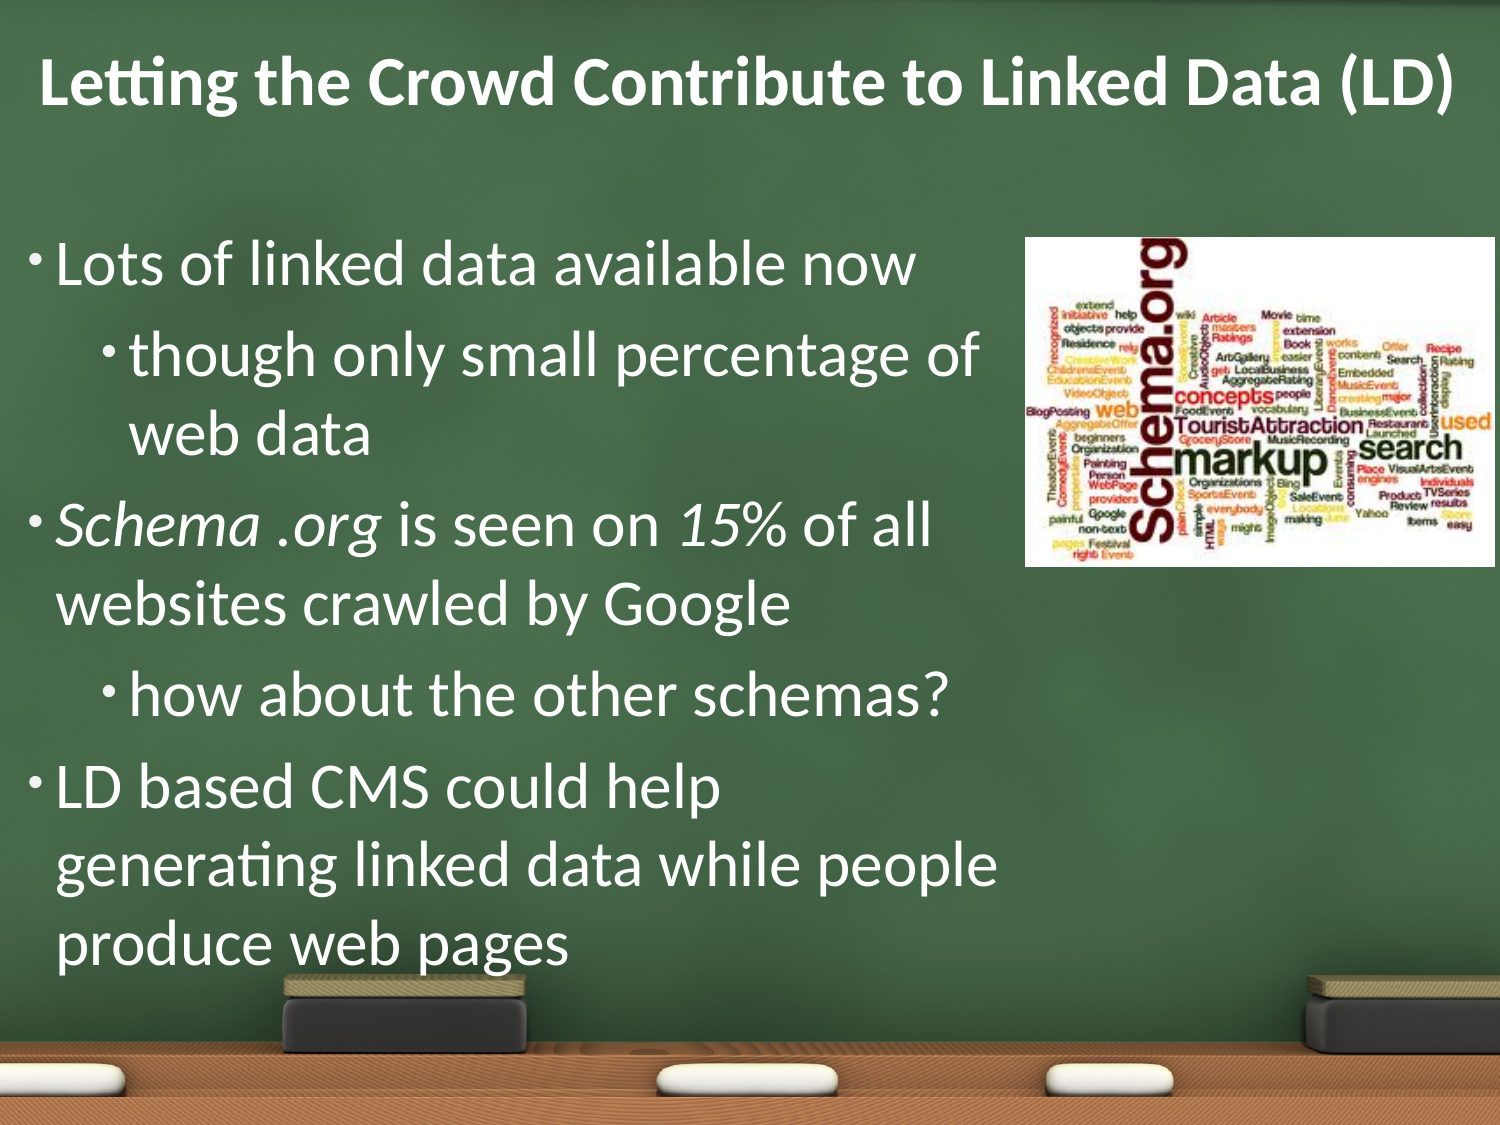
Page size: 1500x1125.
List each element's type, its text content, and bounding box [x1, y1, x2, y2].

title Letting the Crowd Contribute to Linked Data (LD) [24, 24, 1475, 130]
picture [0, 0, 1500, 1125]
picture [1024, 236, 1495, 568]
list Lots of linked data available now though only small percentage of web data Schema .org is seen on 15% of all websites crawled by Google how about the other schemas? LD based CMS could help generating linked data while people produce web pages [12, 212, 1025, 988]
